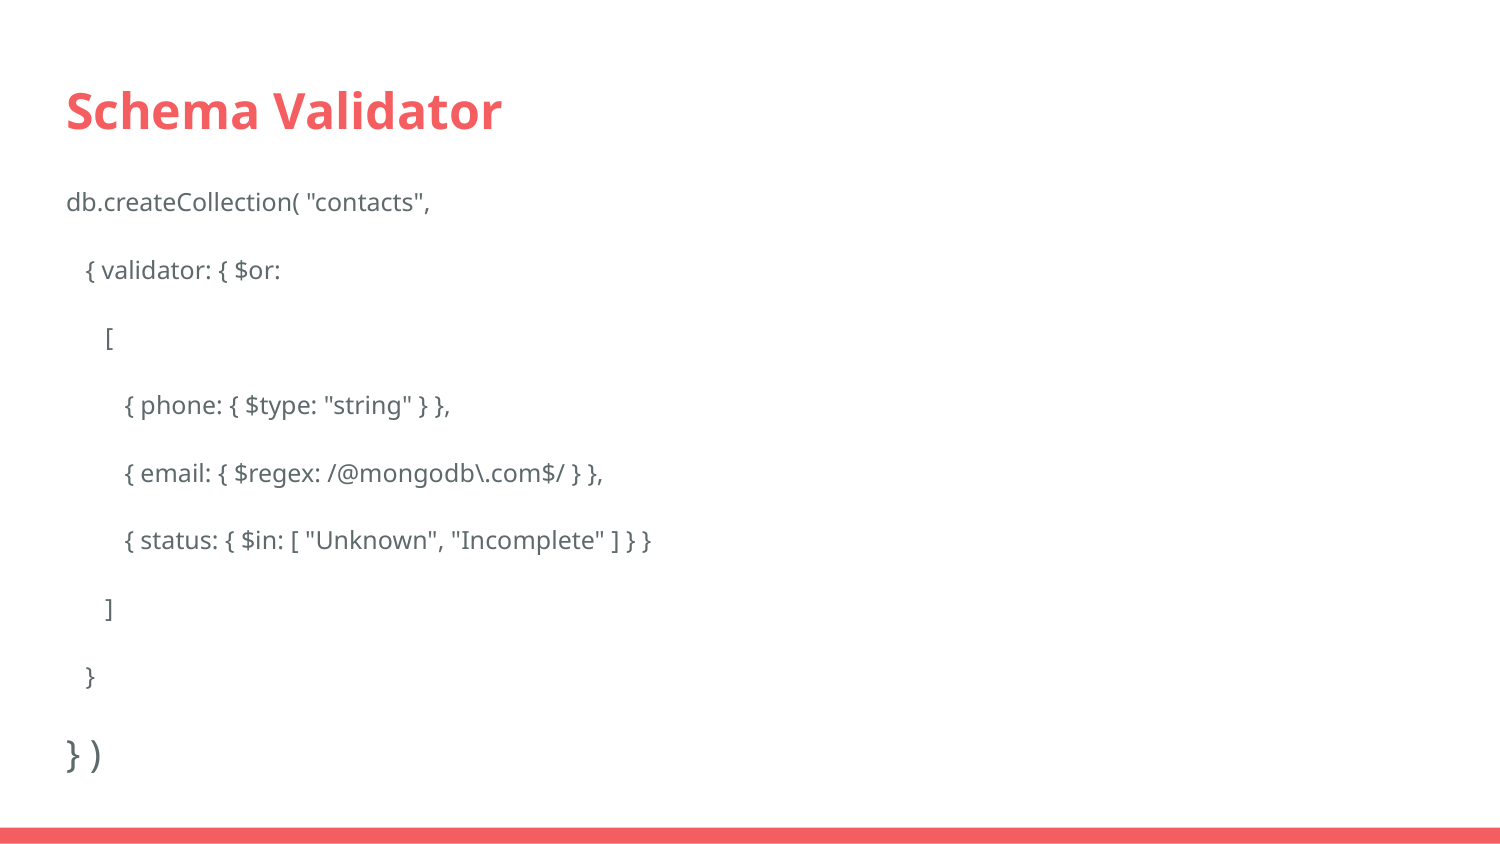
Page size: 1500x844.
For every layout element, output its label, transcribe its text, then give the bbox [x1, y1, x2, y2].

list db.createCollection( "contacts", { validator: { $or: [ { phone: { $type: "string" } }, { email: { $regex: /@mongodb\.com$/ } }, { status: { $in: [ "Unknown", "Incomplete" ] } } ] } } ) [51, 166, 1449, 799]
title Schema Validator [51, 64, 1449, 166]
